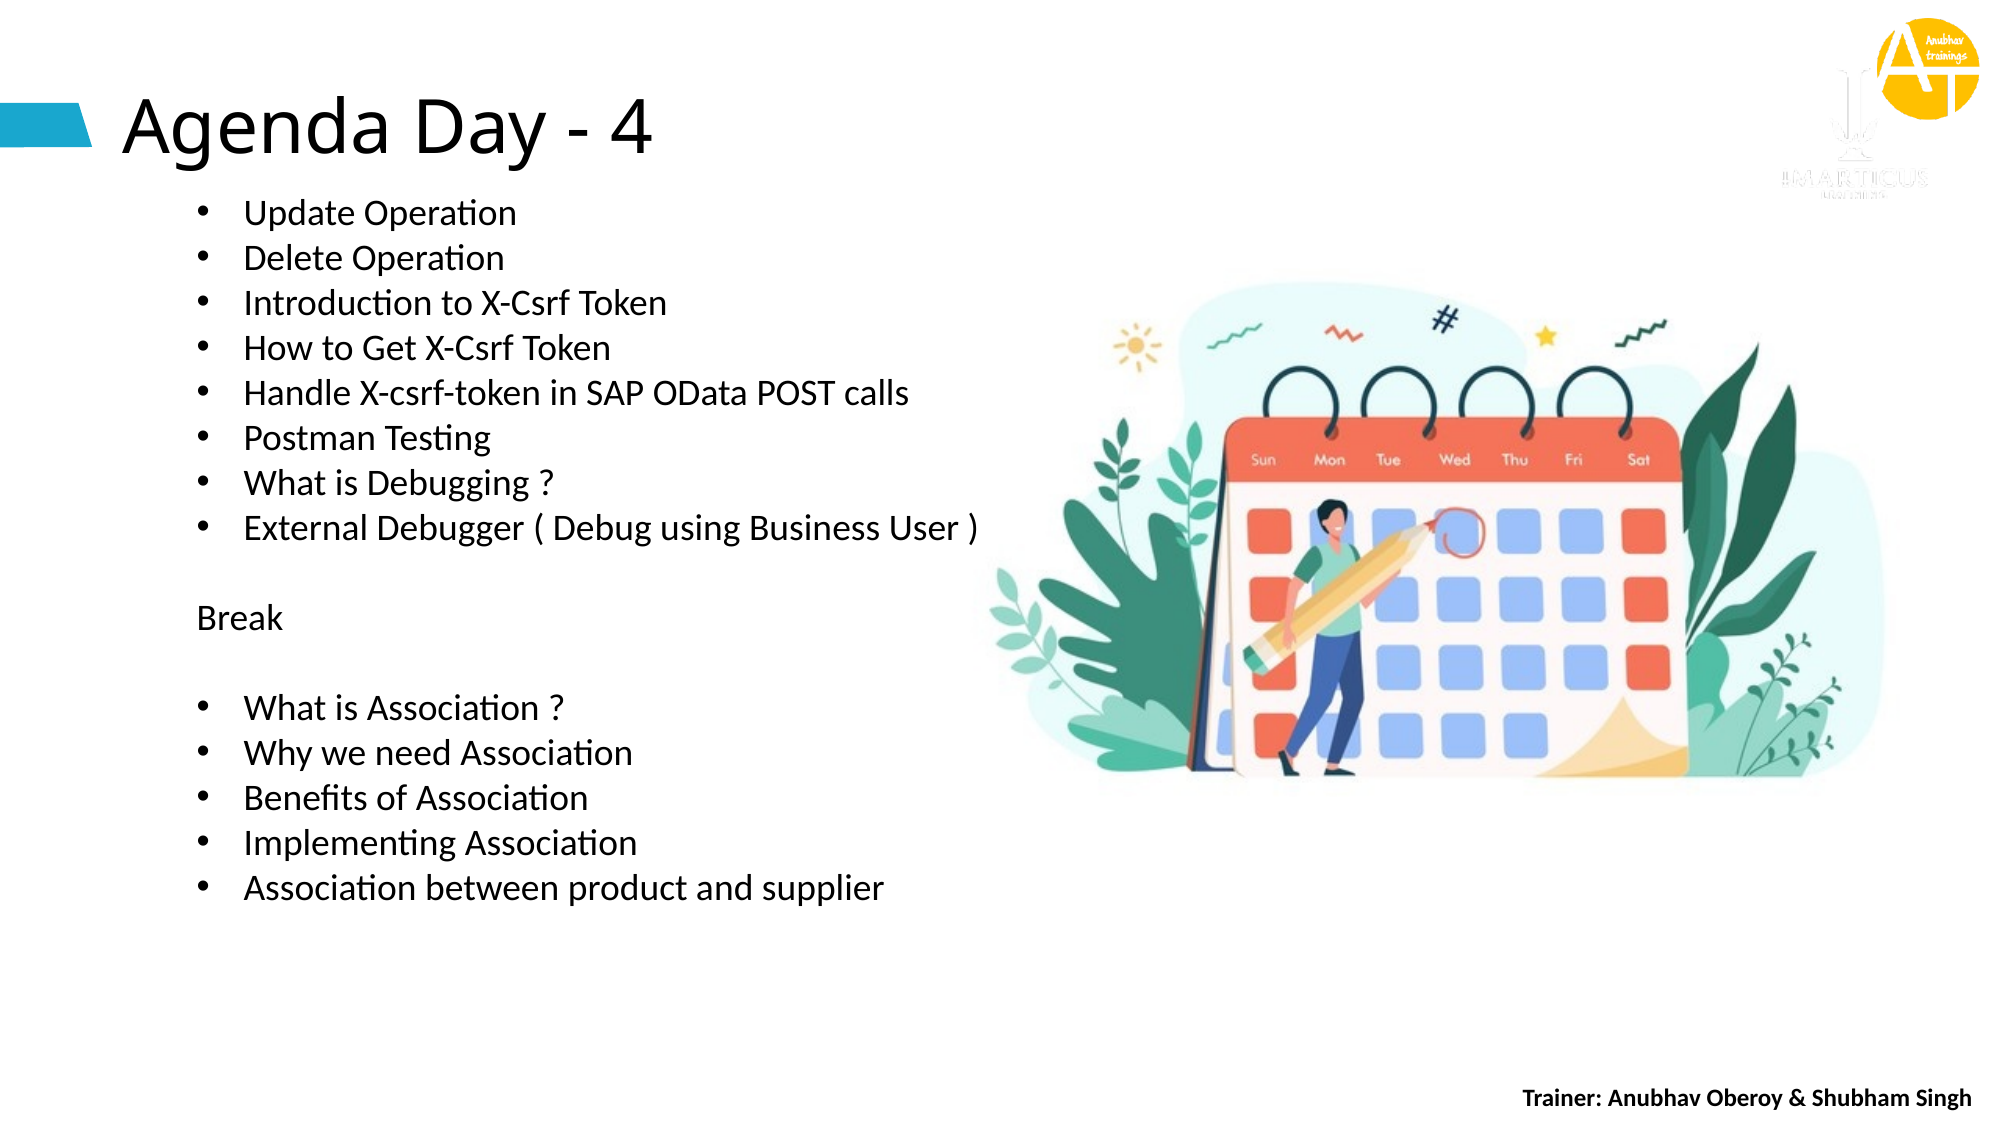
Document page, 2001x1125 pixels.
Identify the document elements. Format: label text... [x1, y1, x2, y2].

picture [949, 244, 1928, 811]
picture [1781, 11, 1985, 199]
text_box [0, 101, 94, 149]
text_box Update Operation Delete Operation Introduction to X-Csrf Token How to Get X-Csrf Token Handle X-csrf-token in SAP OData POST calls Postman Testing What is Debugging ? External Debugger ( Debug using Business User ) Break What is Association ? Why we need Association Benefits of Association Implementing Association Association between product and supplier [181, 180, 1605, 916]
text_box Agenda Day - 4 [107, 81, 1781, 187]
text_box Trainer: Anubhav Oberoy & Shubham Singh [1497, 1074, 1998, 1125]
